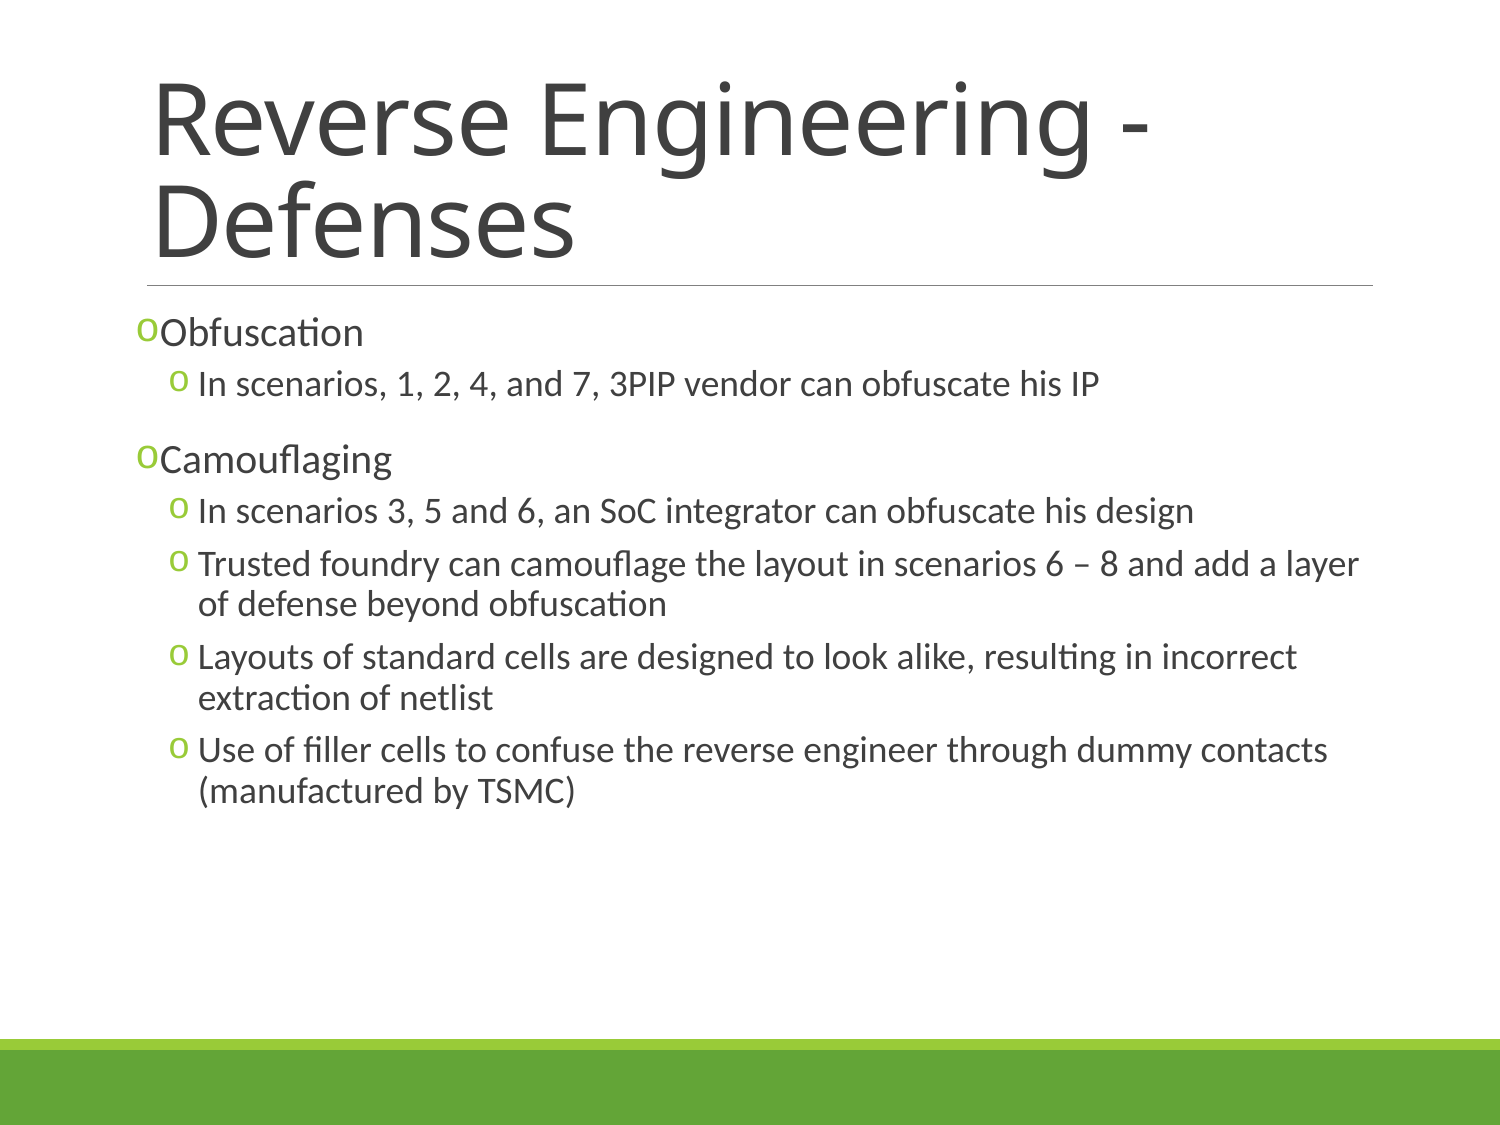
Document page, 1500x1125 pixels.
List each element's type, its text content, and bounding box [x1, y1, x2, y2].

list Obfuscation In scenarios, 1, 2, 4, and 7, 3PIP vendor can obfuscate his IP Camouflaging In scenarios 3, 5 and 6, an SoC integrator can obfuscate his design Trusted foundry can camouflage the layout in scenarios 6 – 8 and add a layer of defense beyond obfuscation Layouts of standard cells are designed to look alike, resulting in incorrect extraction of netlist Use of filler cells to confuse the reverse engineer through dummy contacts (manufactured by TSMC) [135, 302, 1373, 963]
title Reverse Engineering - Defenses [135, 47, 1373, 285]
